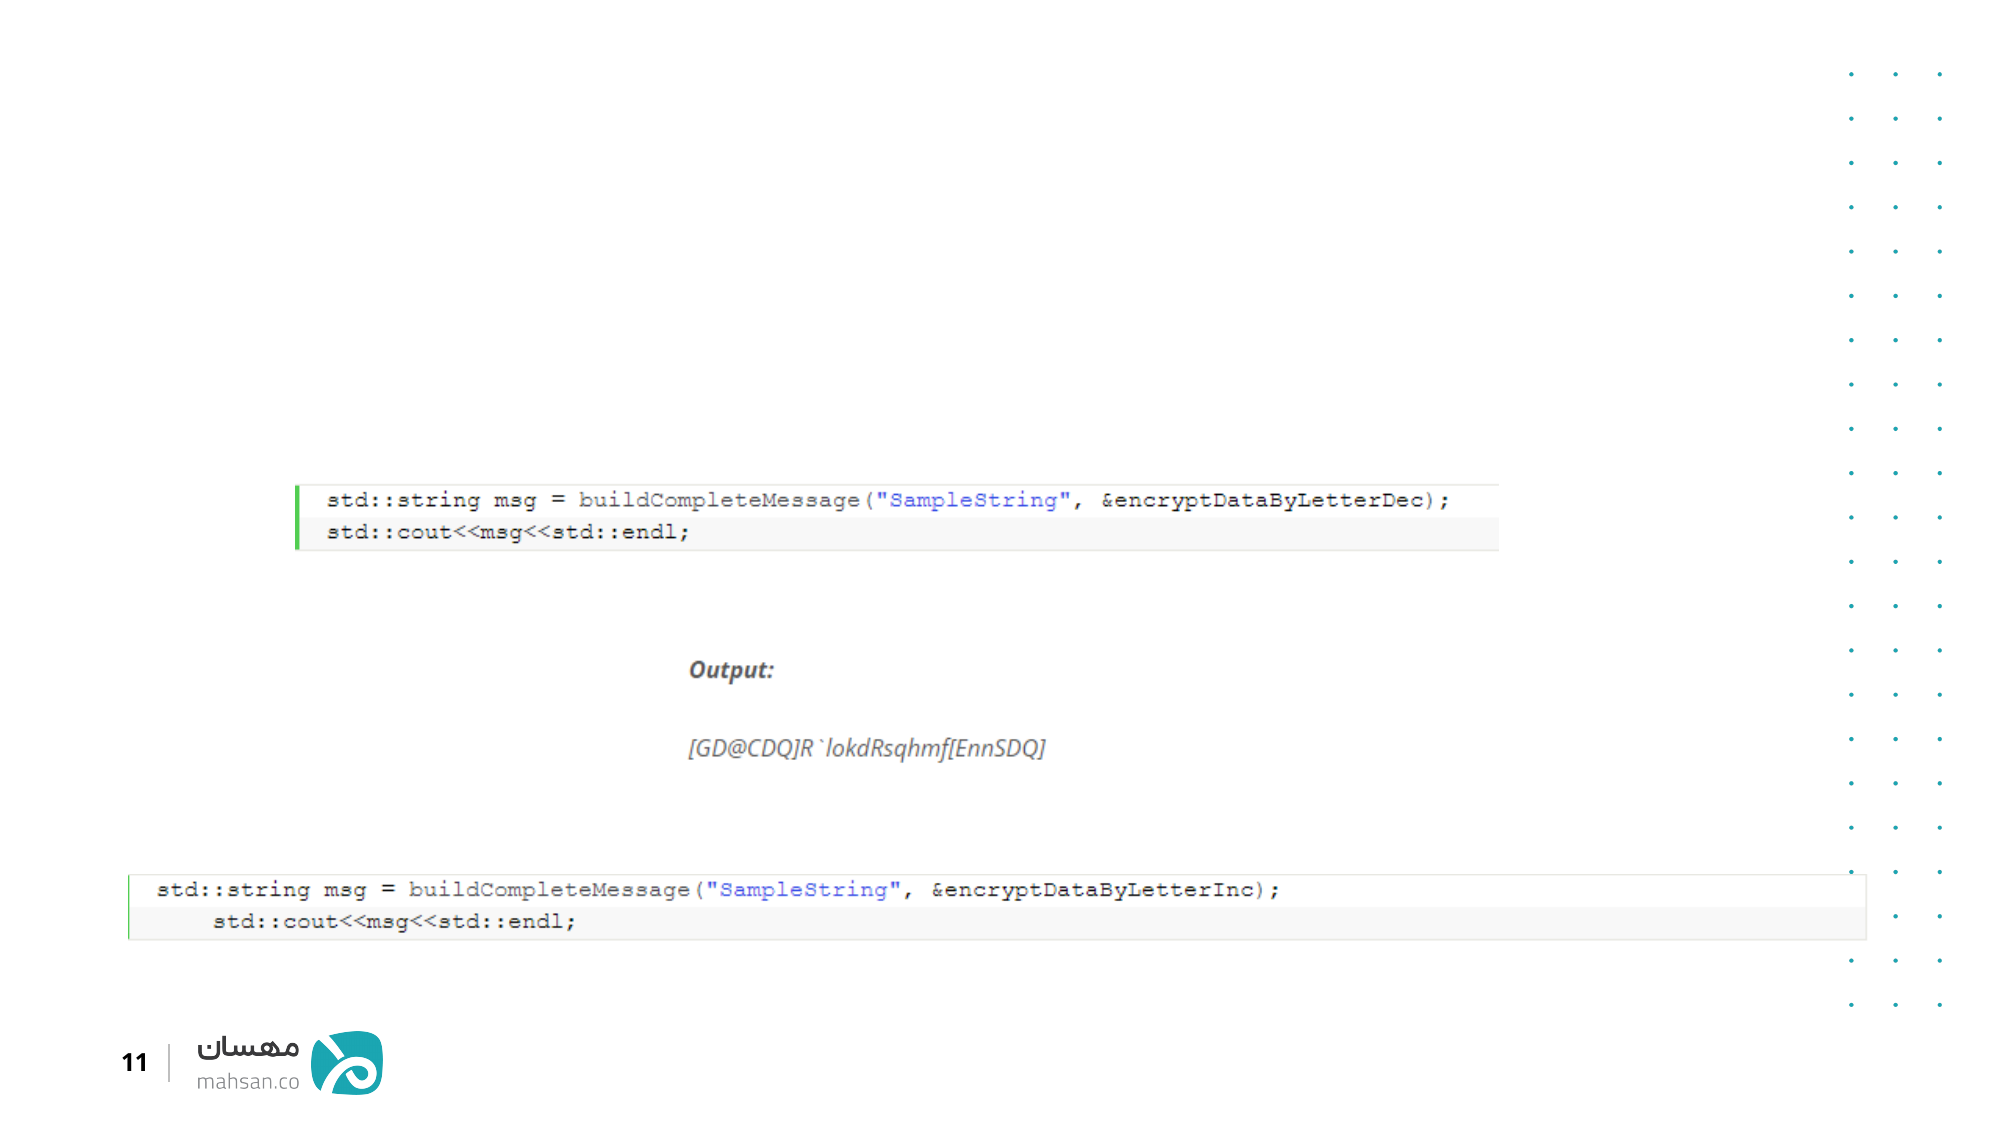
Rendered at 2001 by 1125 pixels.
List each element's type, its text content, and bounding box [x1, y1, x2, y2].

slide_number 11 [81, 1033, 189, 1094]
picture [672, 636, 1121, 785]
picture [198, 1031, 383, 1095]
picture [295, 478, 1499, 553]
picture [128, 72, 1942, 1007]
